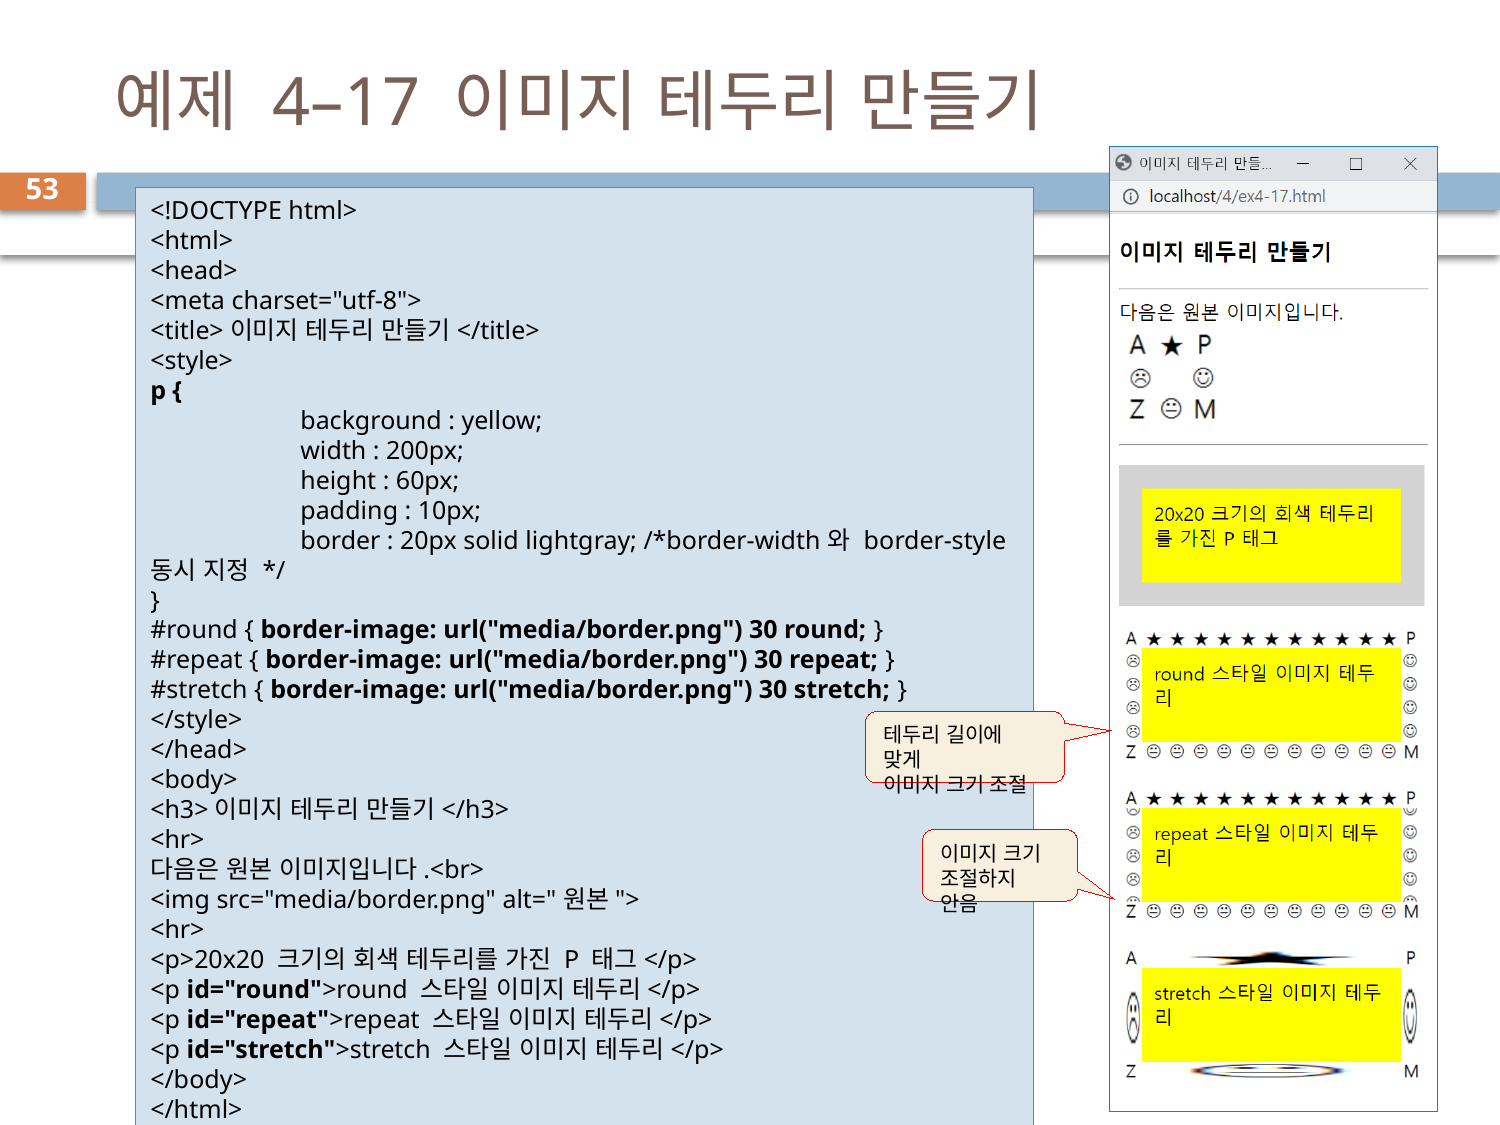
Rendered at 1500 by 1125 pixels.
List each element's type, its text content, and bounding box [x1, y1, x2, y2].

text_box 이미지 크기 조절하지 안음 [922, 829, 1103, 902]
text_box 테두리 길이에 맞게 이미지 크기 조절 [865, 711, 1103, 783]
text_box <!DOCTYPE html> <html> <head> <meta charset="utf-8"> <title>이미지 테두리 만들기</title> <style> p { background : yellow; width : 200px; height : 60px; padding : 10px; border : 20px solid lightgray; /*border-width와 border-style 동시 지정 */ } #round { border-image: url("media/border.png") 30 round; } #repeat { border-image: url("media/border.png") 30 repeat; } #stretch { border-image: url("media/border.png") 30 stretch; } </style> </head> <body> <h3>이미지 테두리 만들기</h3> <hr> 다음은 원본 이미지입니다.<br> <img src="media/border.png" alt="원본"> <hr> <p>20x20 크기의 회색 테두리를 가진 P 태그</p> <p id="round">round 스타일 이미지 테두리</p> <p id="repeat">repeat 스타일 이미지 테두리</p> <p id="stretch">stretch 스타일 이미지 테두리</p> </body> </html> [135, 187, 1034, 1125]
slide_number 53 [0, 170, 87, 211]
title 예제 4–17 이미지 테두리 만들기 [99, 37, 1438, 161]
picture [1109, 146, 1438, 1111]
